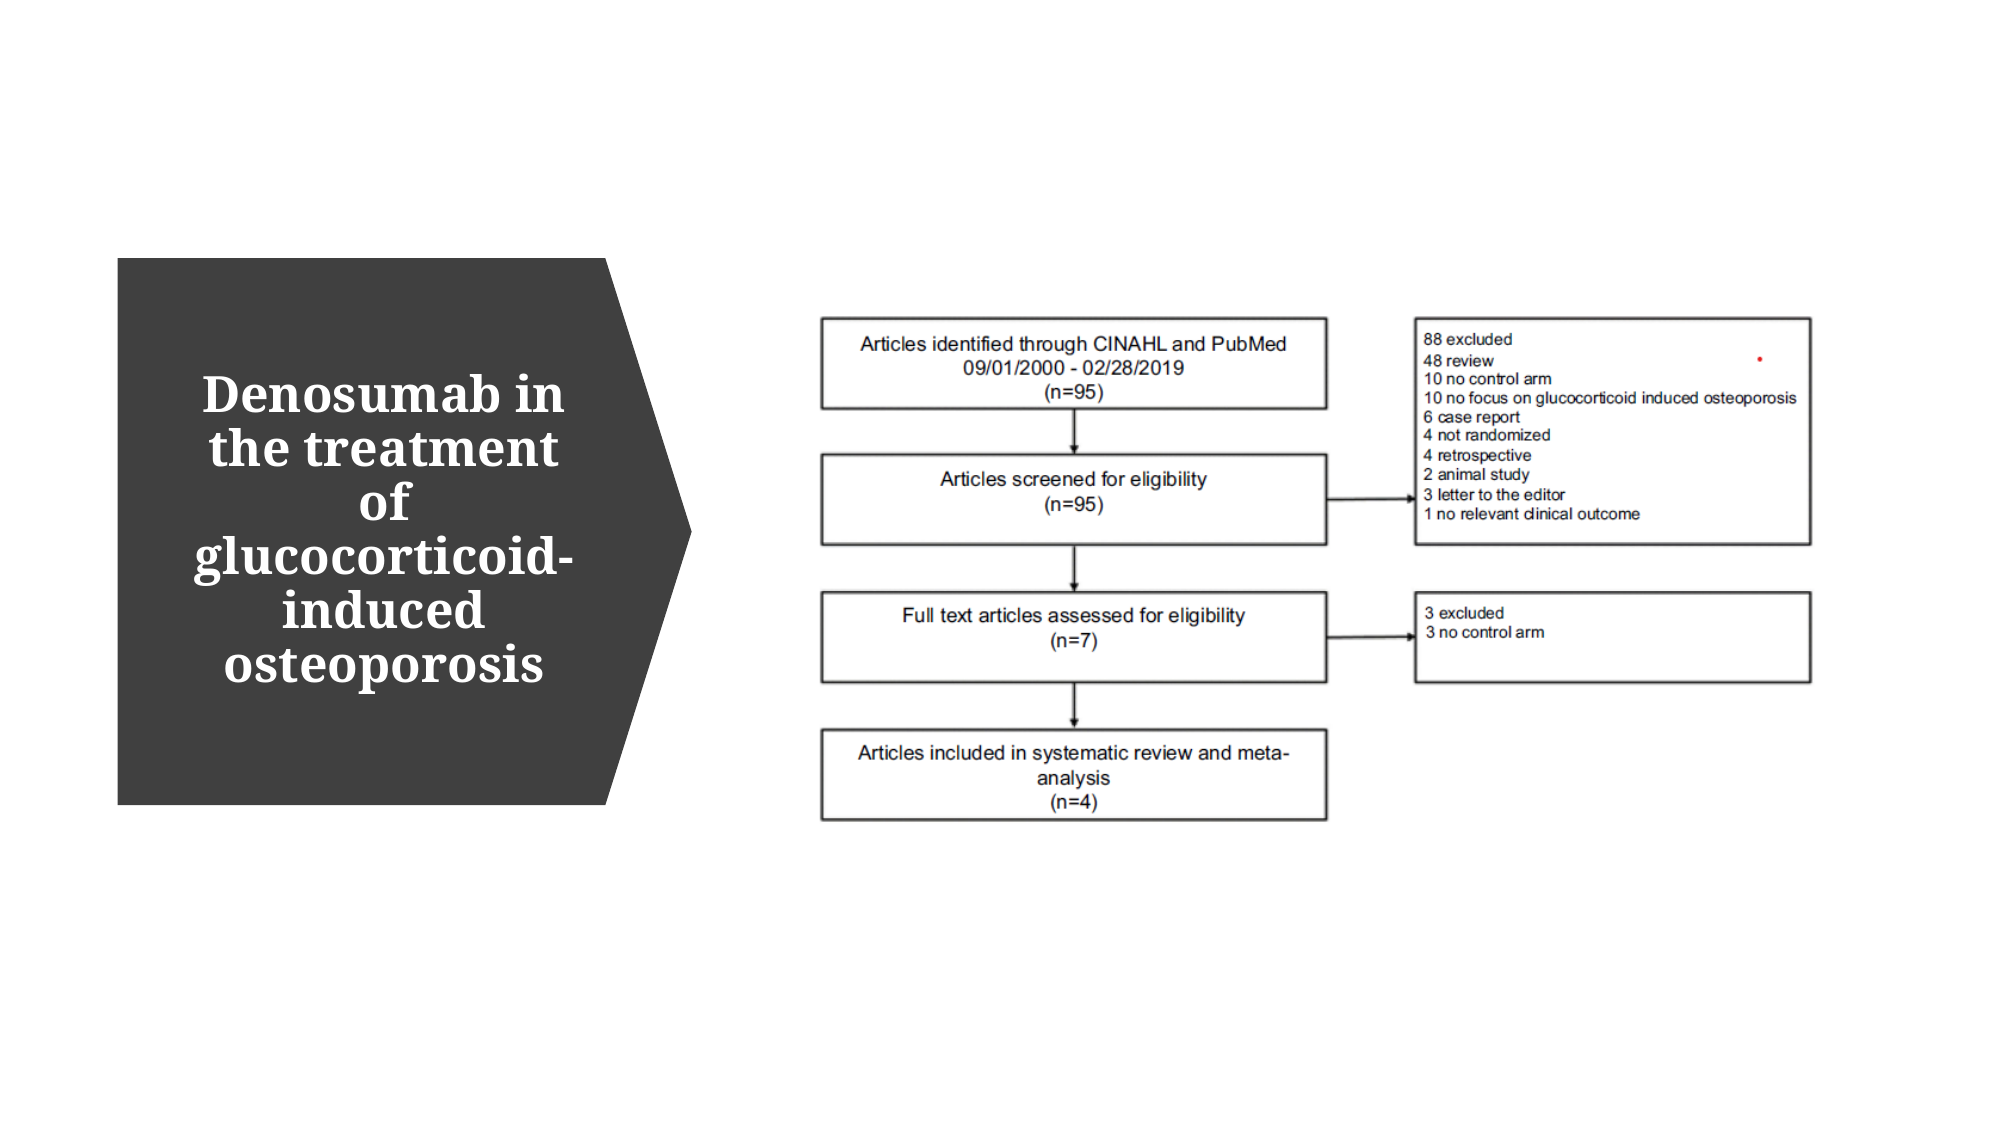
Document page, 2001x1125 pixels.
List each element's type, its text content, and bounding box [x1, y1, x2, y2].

title Denosumab in the treatment of glucocorticoid-induced osteoporosis [168, 322, 601, 741]
text_box [117, 258, 692, 806]
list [783, 283, 1897, 841]
